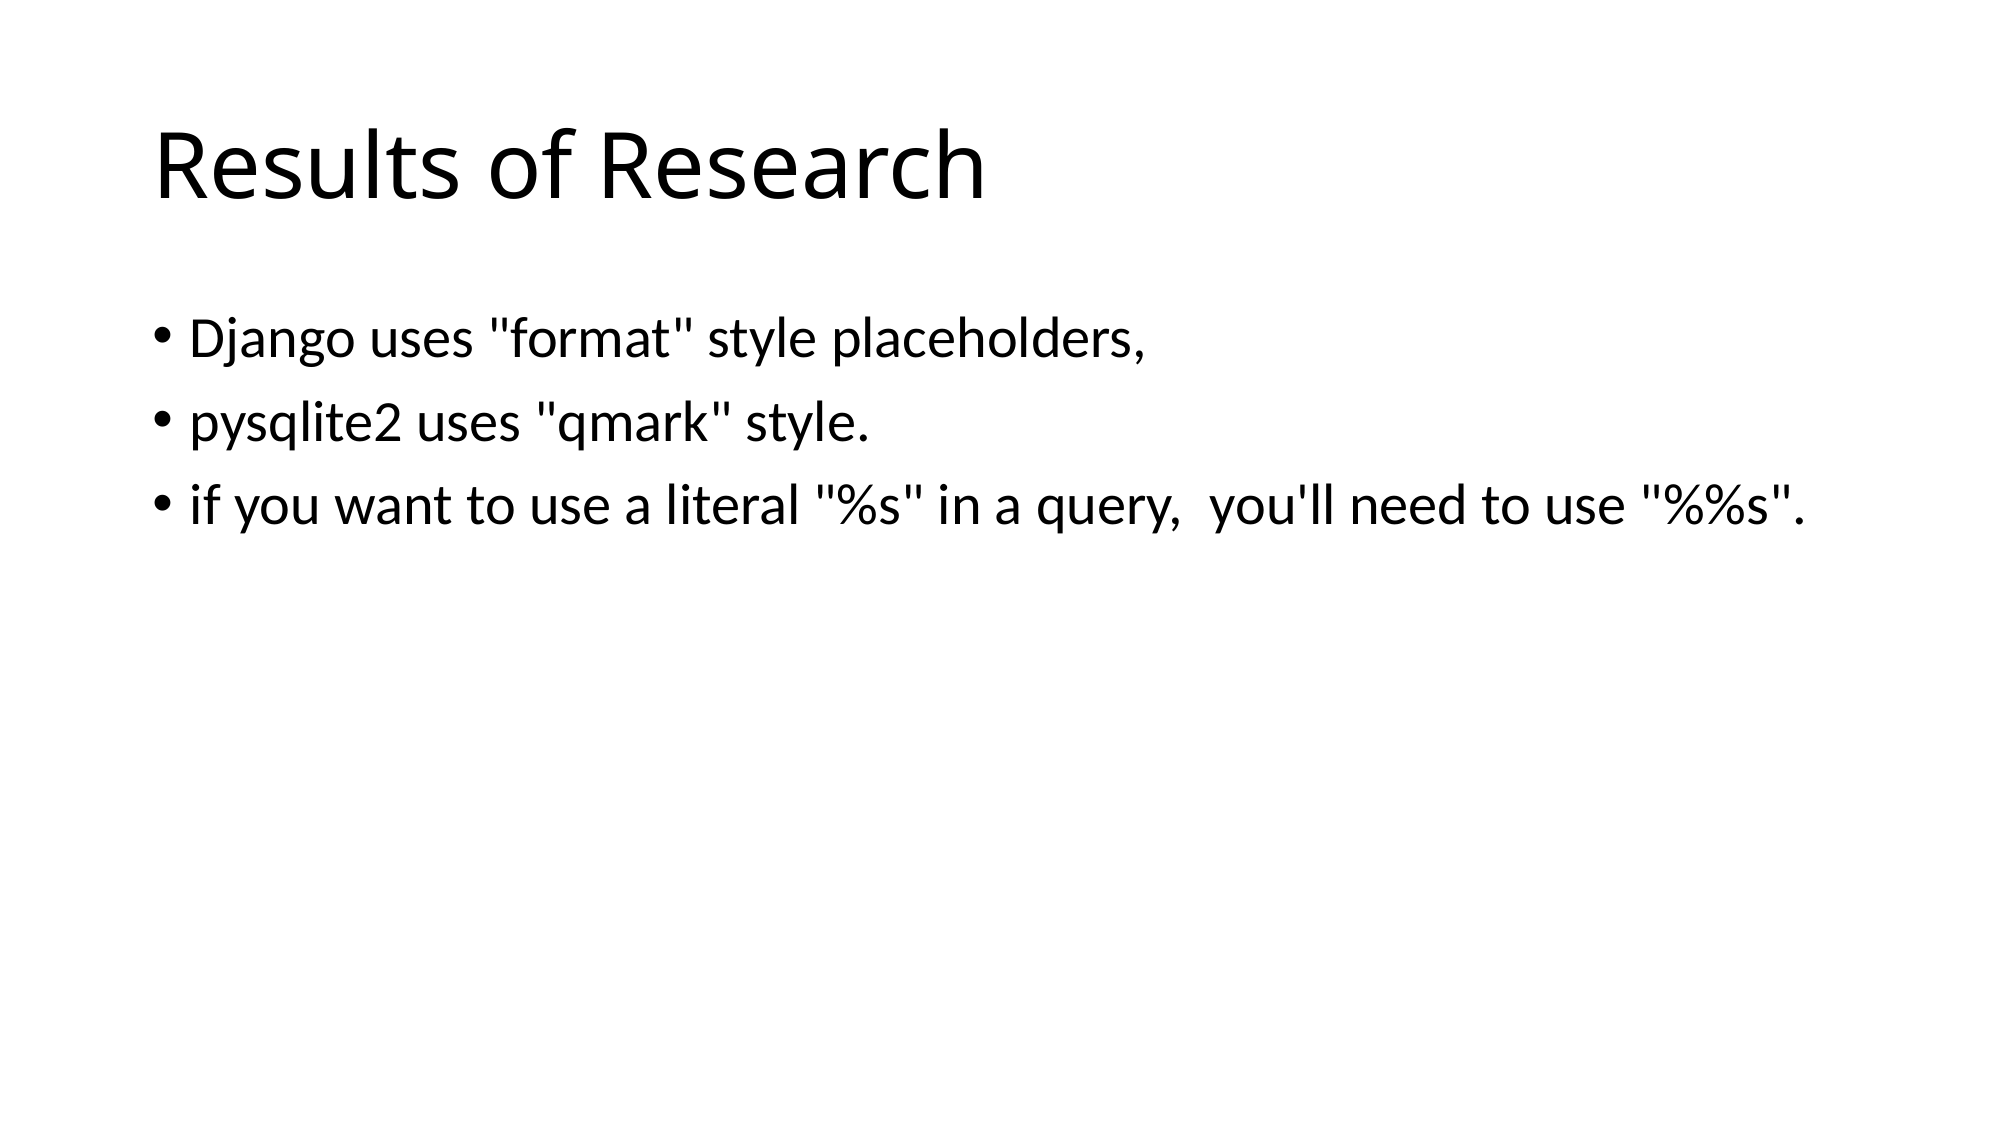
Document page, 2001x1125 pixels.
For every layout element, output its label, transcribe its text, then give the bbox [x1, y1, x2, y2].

title Results of Research [137, 59, 1863, 278]
list Django uses "format" style placeholders, pysqlite2 uses "qmark" style. if you want to use a literal "%s" in a query, you'll need to use "%%s". [137, 299, 1863, 1014]
